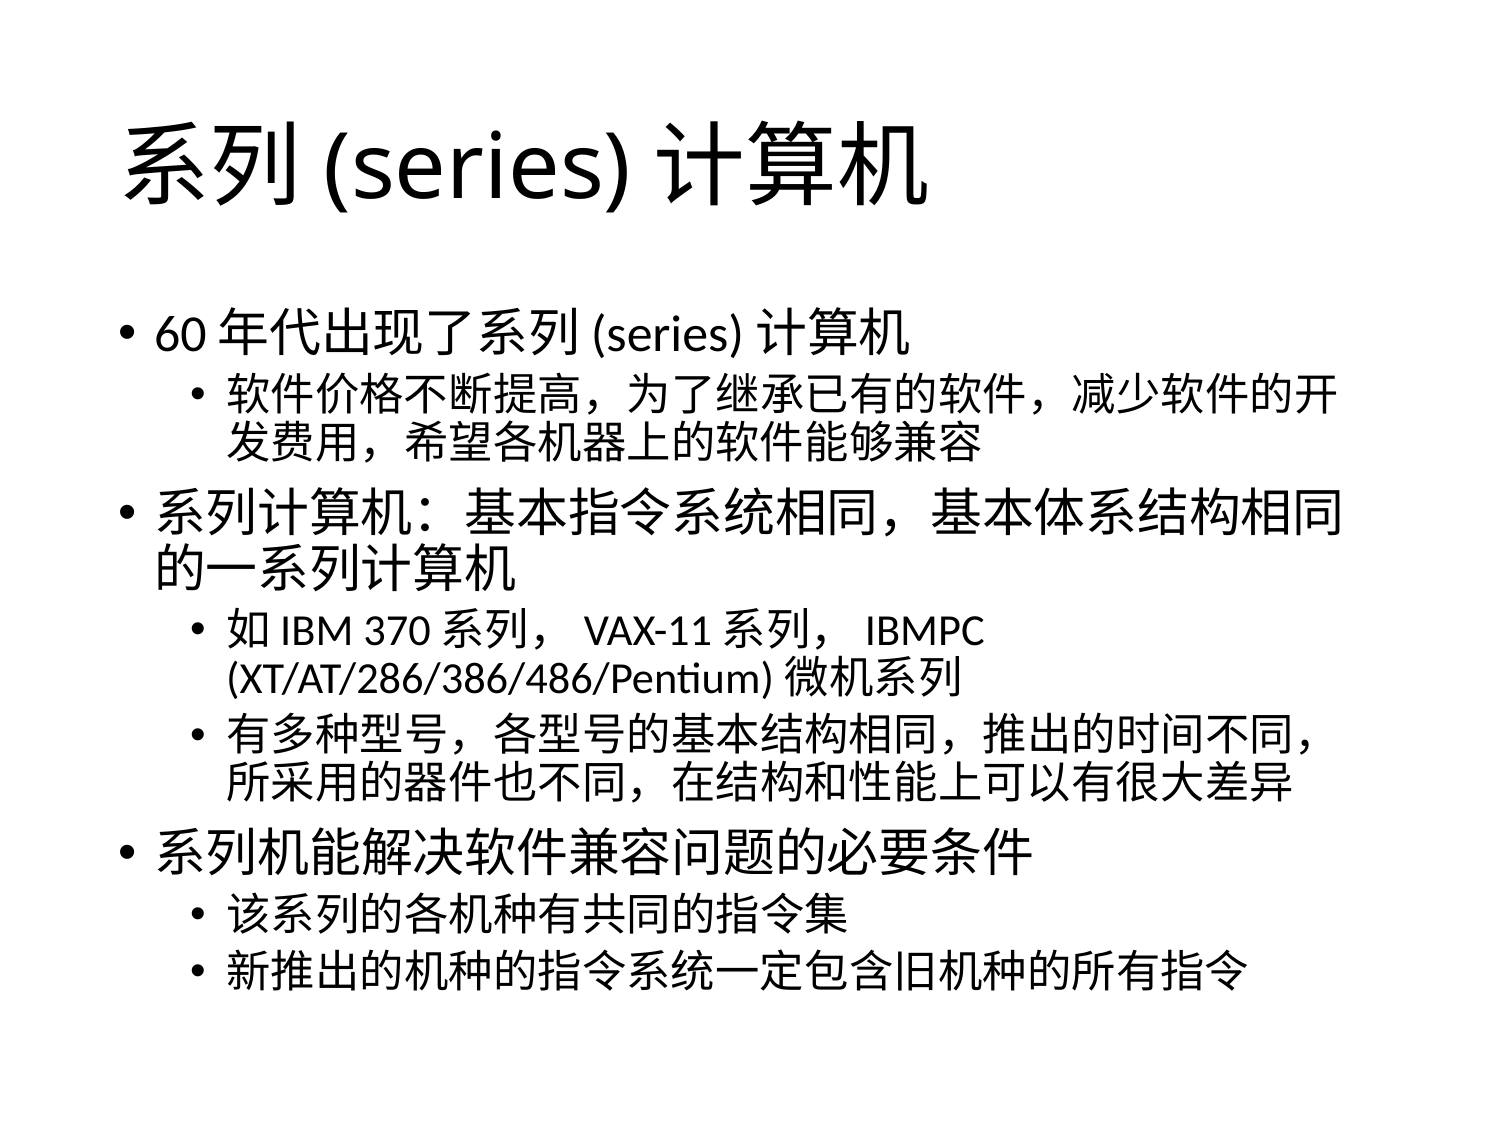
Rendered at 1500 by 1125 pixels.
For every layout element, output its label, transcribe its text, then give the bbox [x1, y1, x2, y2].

title 系列(series)计算机 [103, 59, 1397, 278]
list 60年代出现了系列(series)计算机 软件价格不断提高，为了继承已有的软件，减少软件的开发费用，希望各机器上的软件能够兼容 系列计算机：基本指令系统相同，基本体系结构相同的一系列计算机 如IBM 370系列，VAX-11系列，IBMPC (XT/AT/286/386/486/Pentium)微机系列 有多种型号，各型号的基本结构相同，推出的时间不同，所采用的器件也不同，在结构和性能上可以有很大差异 系列机能解决软件兼容问题的必要条件 该系列的各机种有共同的指令集 新推出的机种的指令系统一定包含旧机种的所有指令 [103, 299, 1397, 1014]
